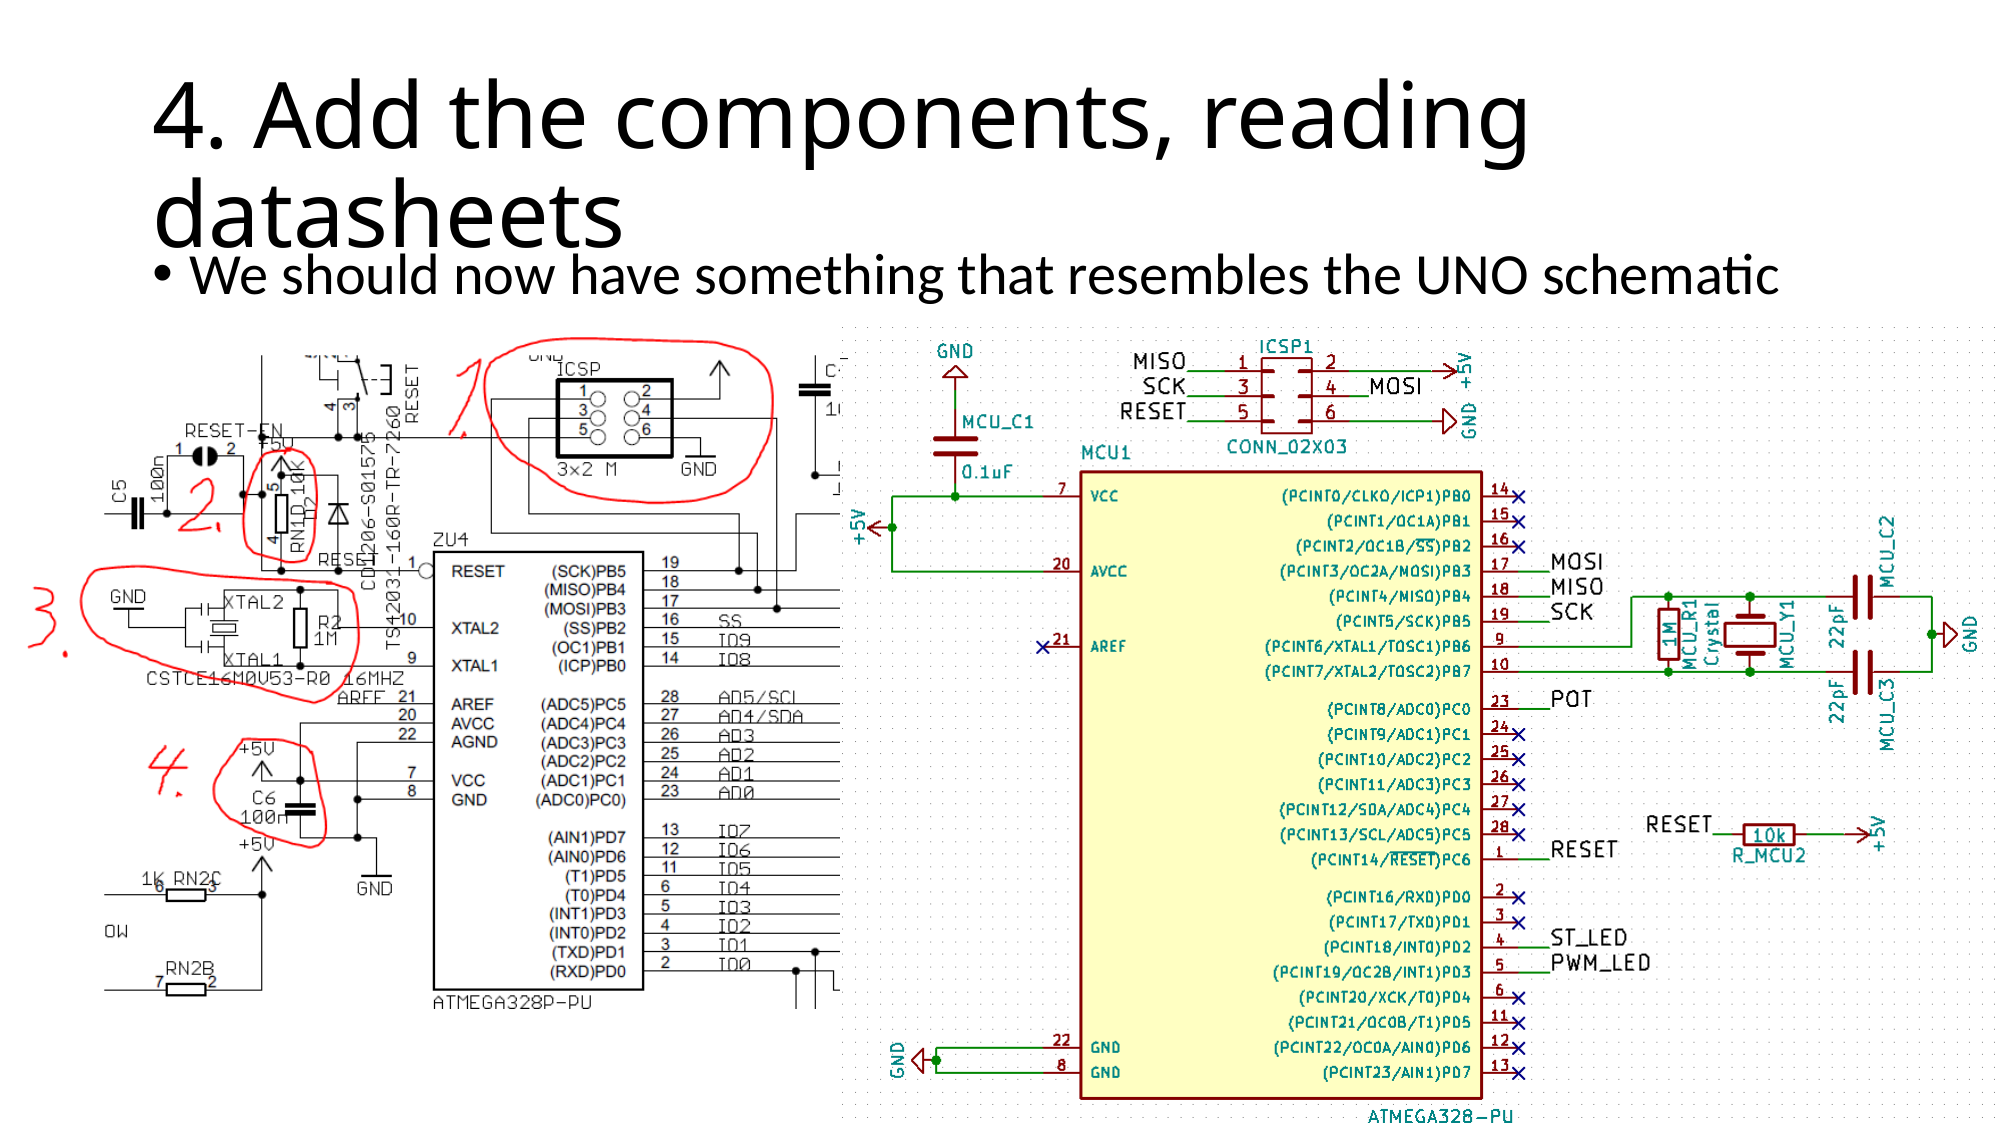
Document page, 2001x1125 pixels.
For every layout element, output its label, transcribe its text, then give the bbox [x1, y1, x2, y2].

list We should now have something that resembles the UNO schematic [137, 236, 1863, 336]
title 4. Add the components, reading datasheets [137, 59, 1863, 236]
picture [27, 319, 2000, 1125]
